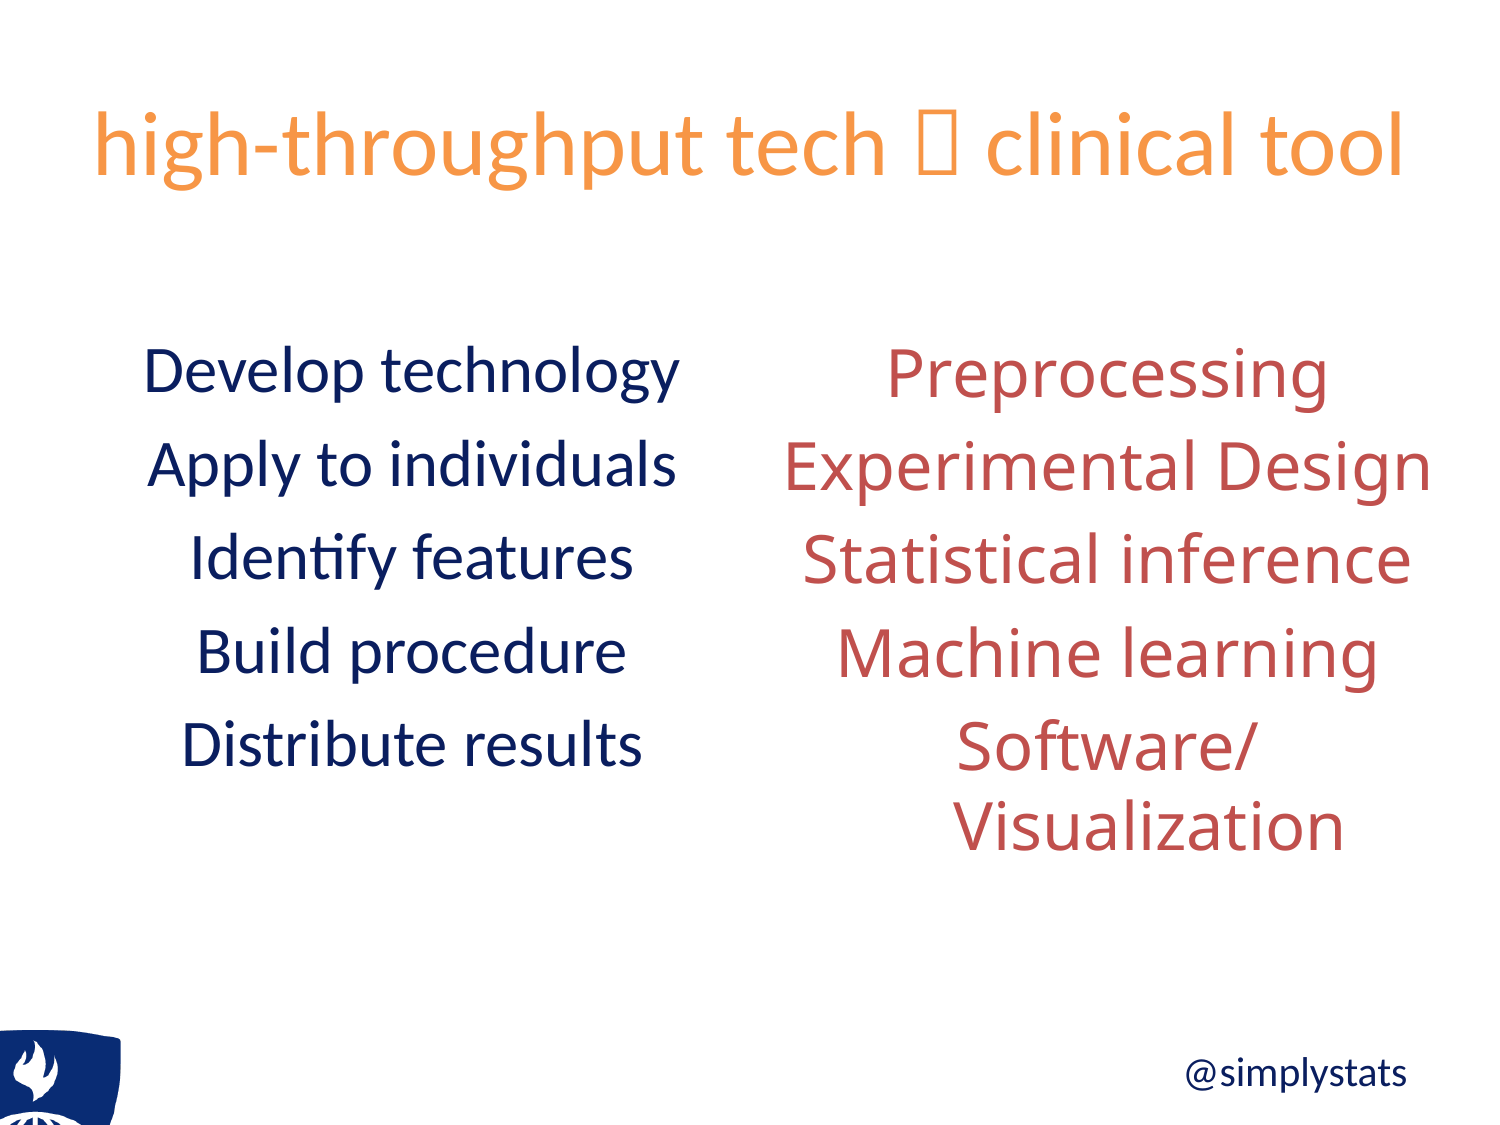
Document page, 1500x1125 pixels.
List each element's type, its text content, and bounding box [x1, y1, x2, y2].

text_box Preprocessing Experimental Design Statistical inference Machine learning Software/Visualization [745, 322, 1471, 1066]
title high-throughput tech  clinical tool [75, 45, 1425, 233]
list Develop technology Apply to individuals Identify features Build procedure Distribute results [75, 318, 750, 1062]
picture [0, 1025, 126, 1125]
